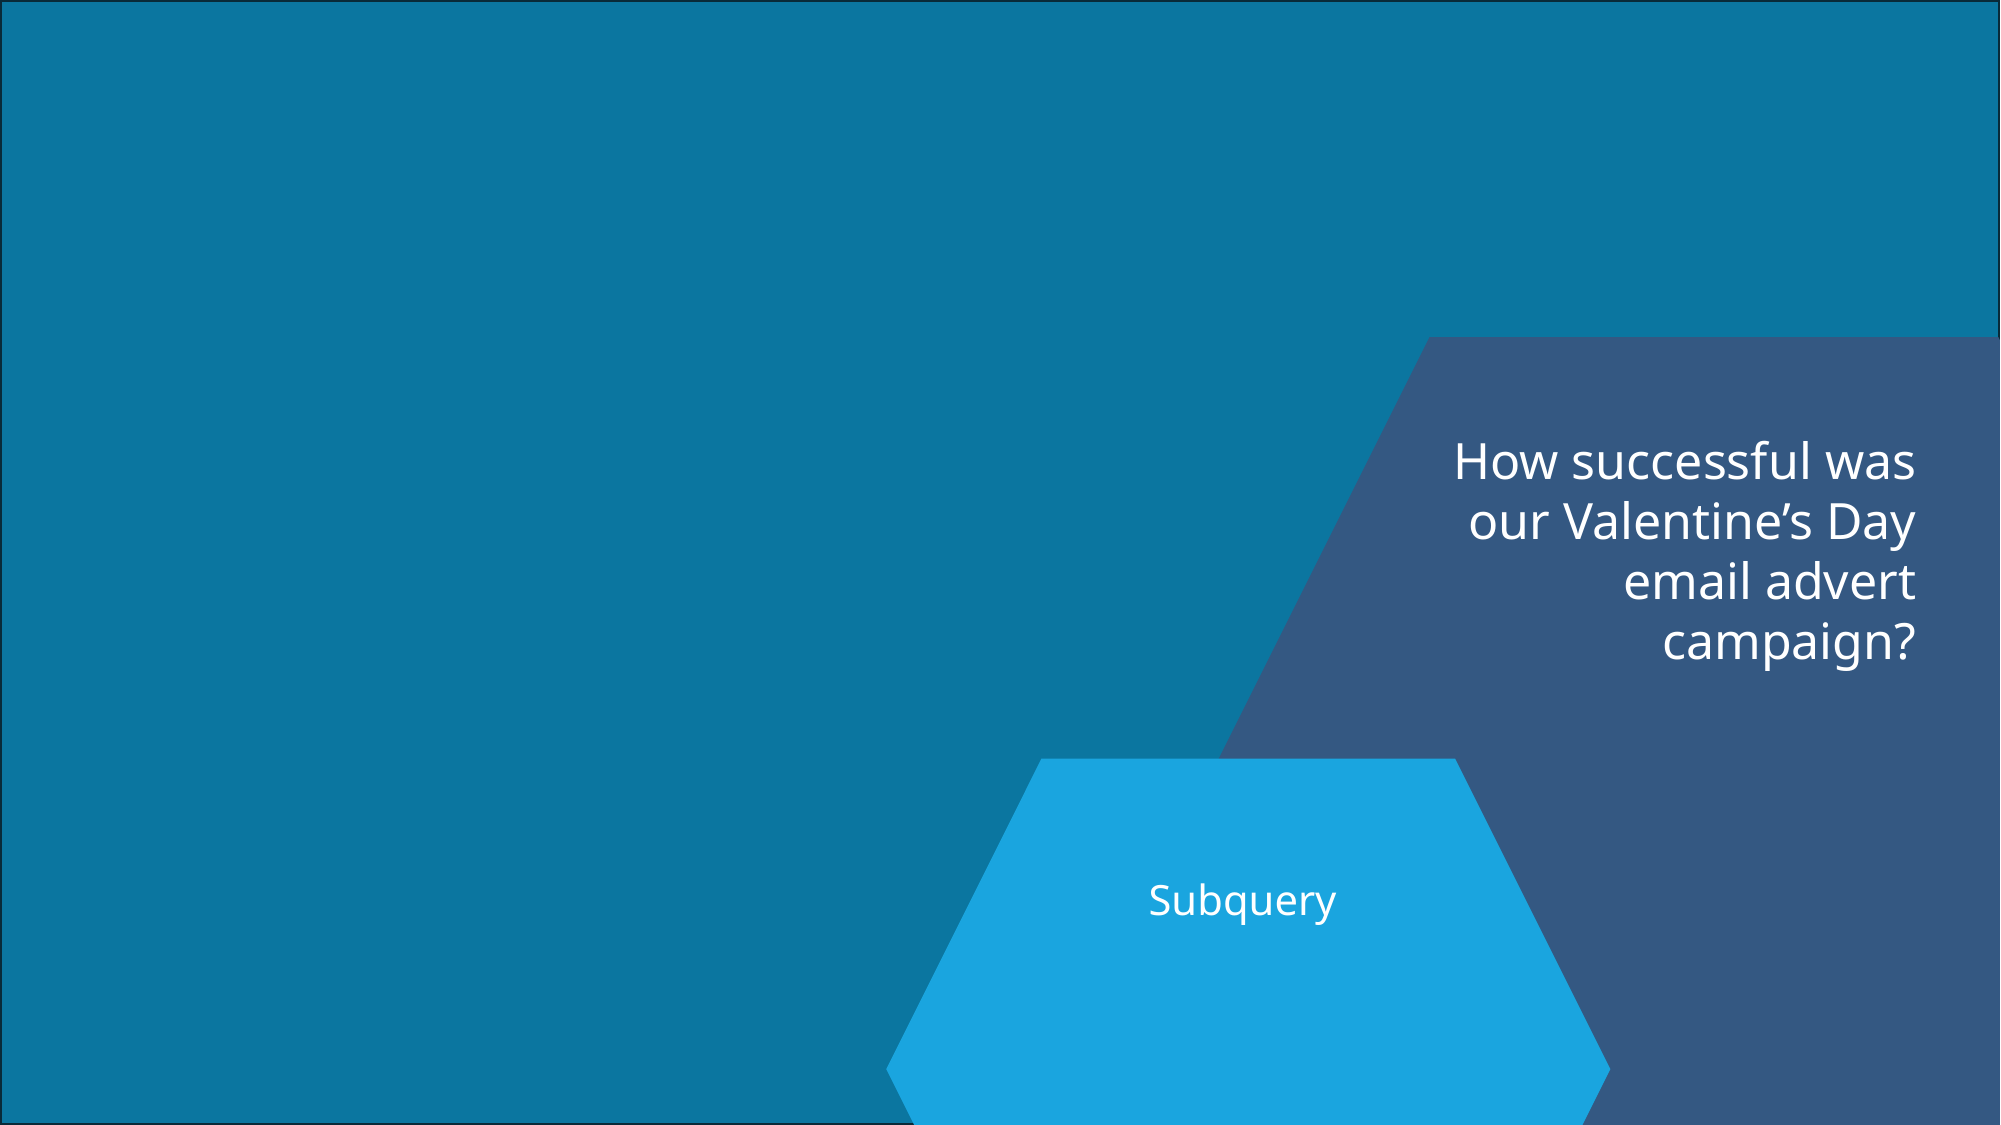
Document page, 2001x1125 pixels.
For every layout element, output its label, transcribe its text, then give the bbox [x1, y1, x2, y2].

text_box [1217, 335, 2000, 1125]
text_box [0, 0, 2000, 1125]
text_box How successful was our Valentine’s Day email advert campaign? [1431, 421, 1932, 677]
text_box [884, 757, 1613, 1125]
text_box Subquery [1133, 866, 1552, 932]
